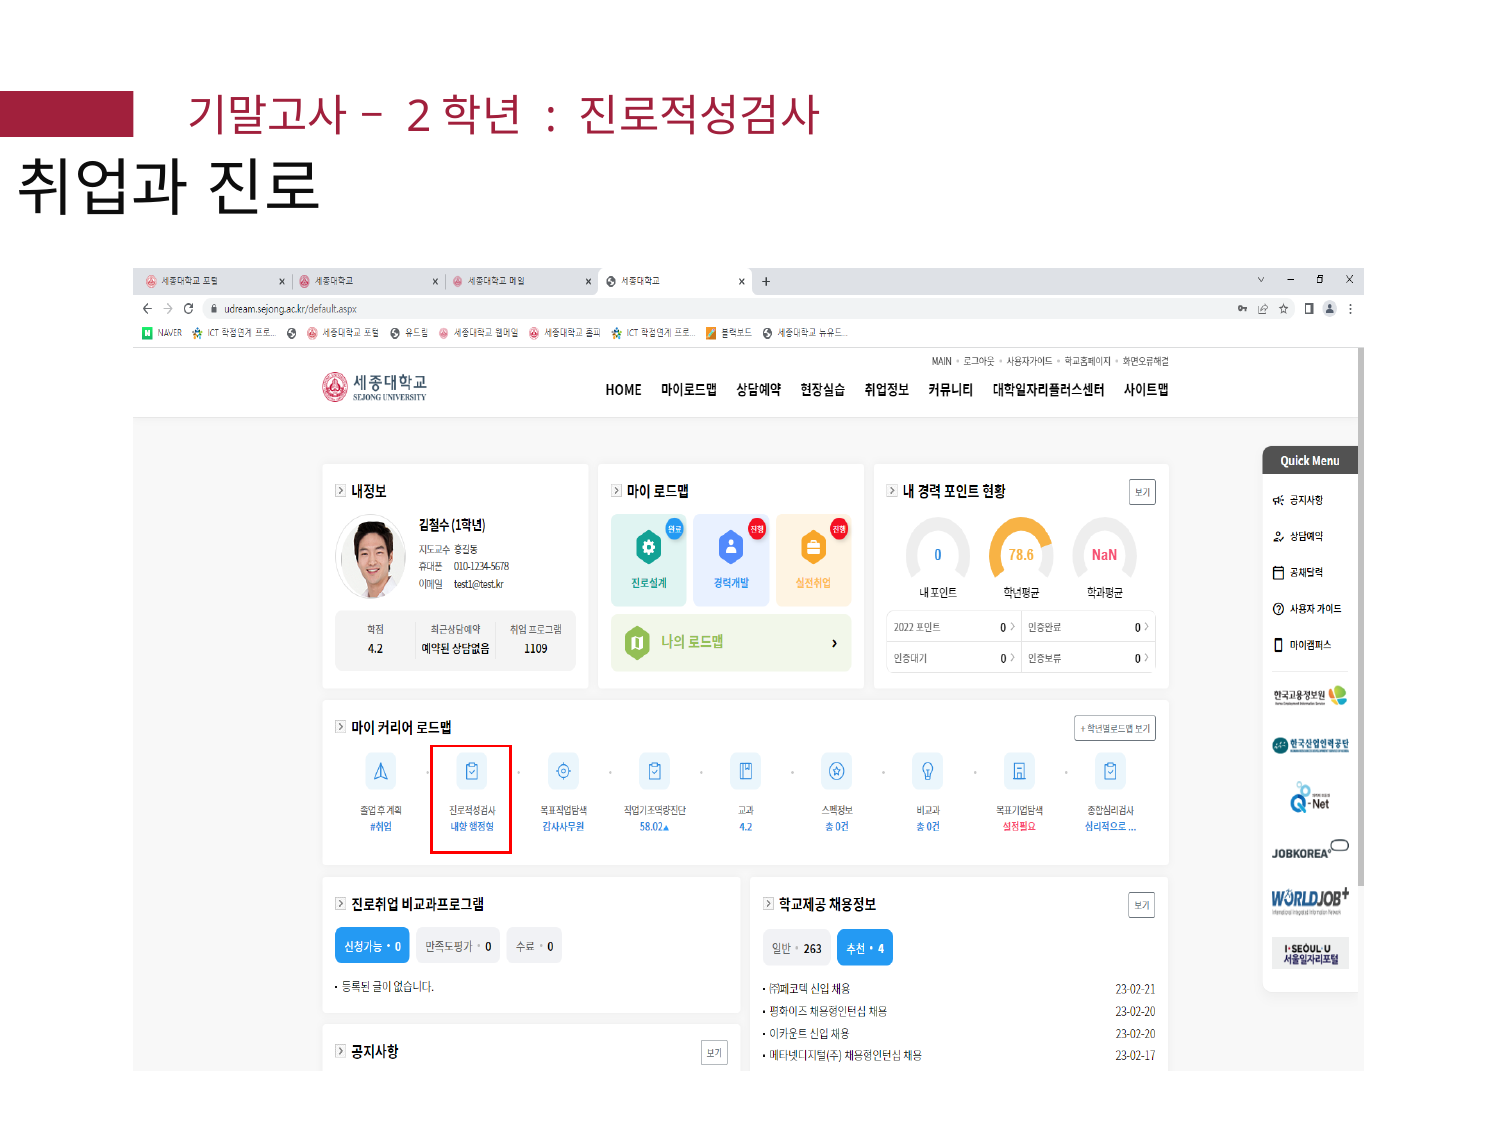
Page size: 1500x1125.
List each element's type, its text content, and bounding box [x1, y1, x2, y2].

picture [133, 268, 1364, 1071]
text_box 기말고사 – 2학년 : 진로적성검사 [29, 79, 979, 148]
text_box 취업과 진로 [1, 65, 695, 231]
